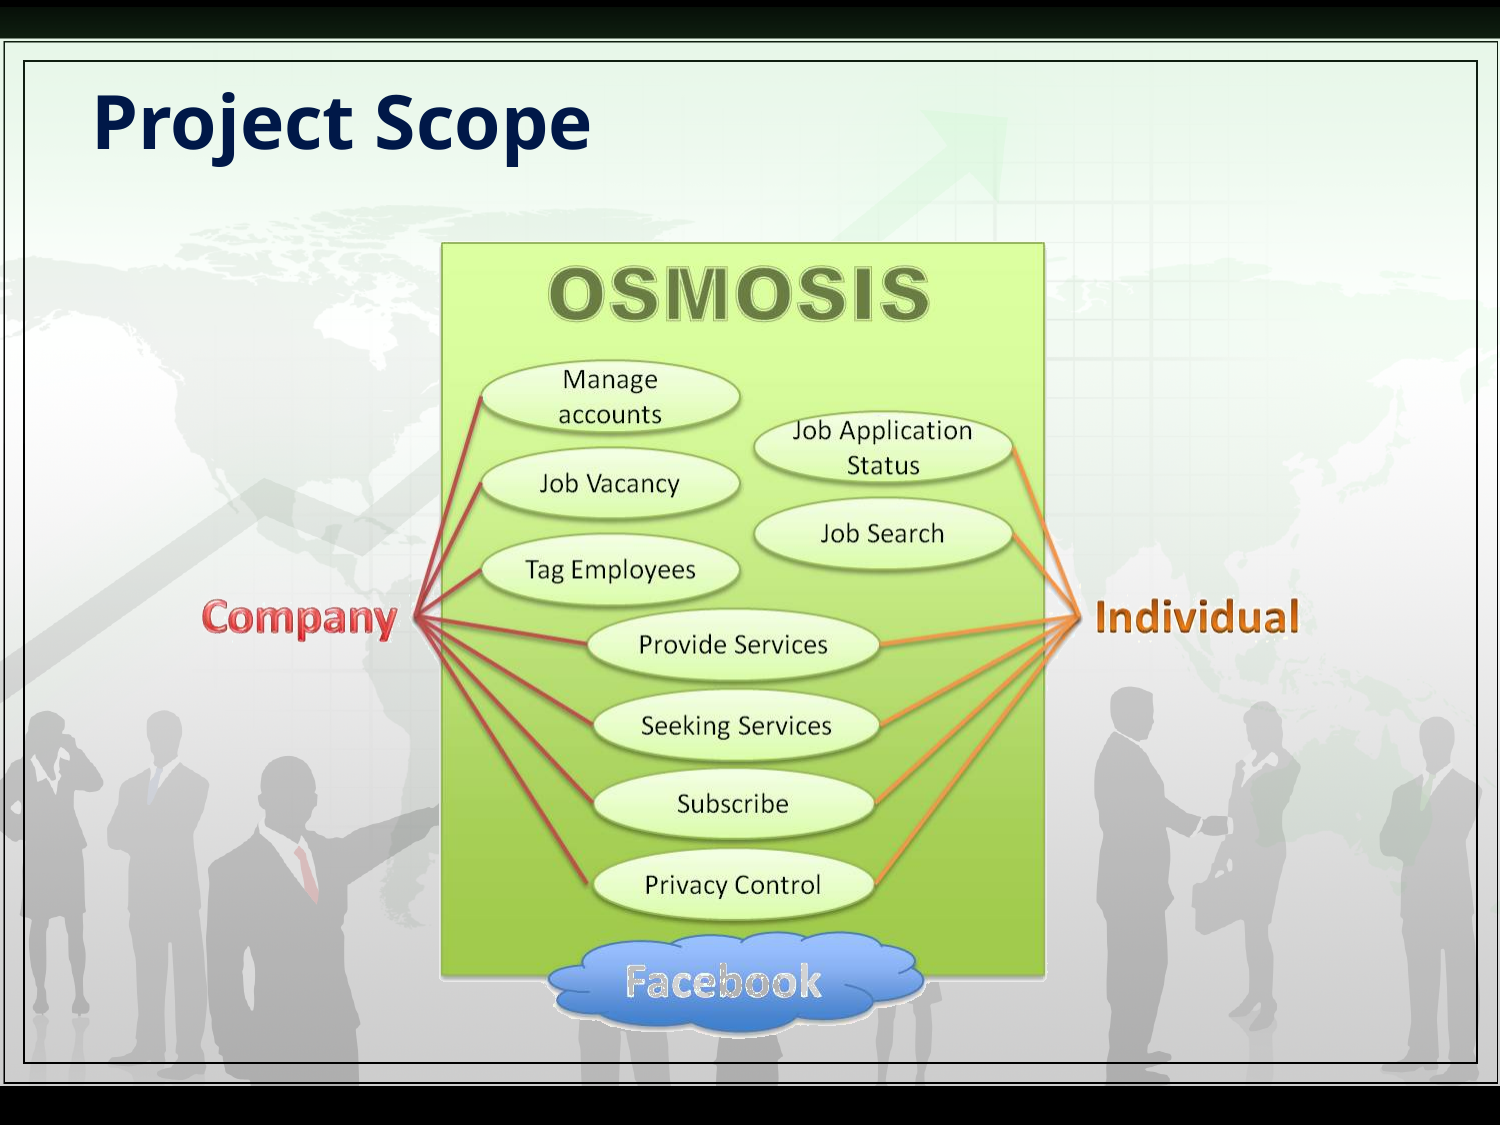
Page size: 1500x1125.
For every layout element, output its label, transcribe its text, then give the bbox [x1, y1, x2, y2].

picture [0, 0, 1500, 1125]
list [168, 226, 1332, 1044]
title Project Scope [76, 67, 1427, 173]
